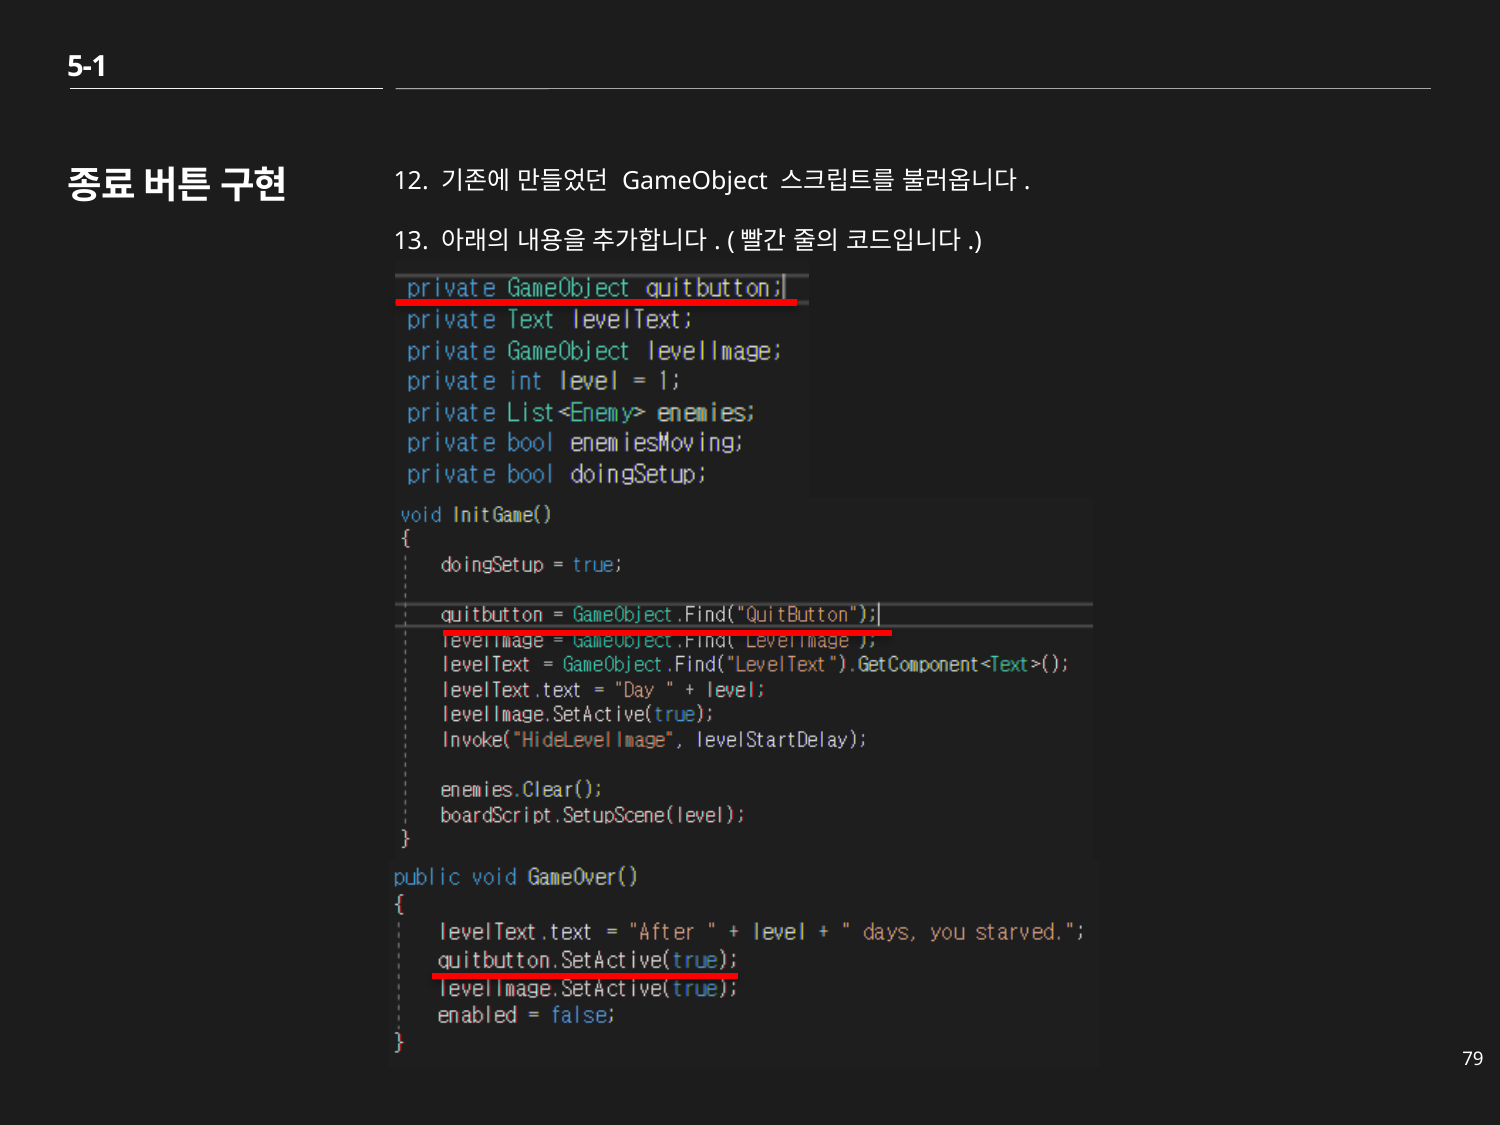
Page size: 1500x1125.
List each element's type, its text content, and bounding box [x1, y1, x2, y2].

text_box 12. 기존에 만들었던 GameObject 스크립트를 불러옵니다. 13. 아래의 내용을 추가합니다. (빨간 줄의 코드입니다.) [378, 157, 1046, 532]
text_box 5-1 [52, 39, 123, 90]
text_box 79 [1377, 1039, 1499, 1080]
title 종료 버튼 구현 [52, 153, 384, 395]
picture [389, 259, 1099, 1067]
